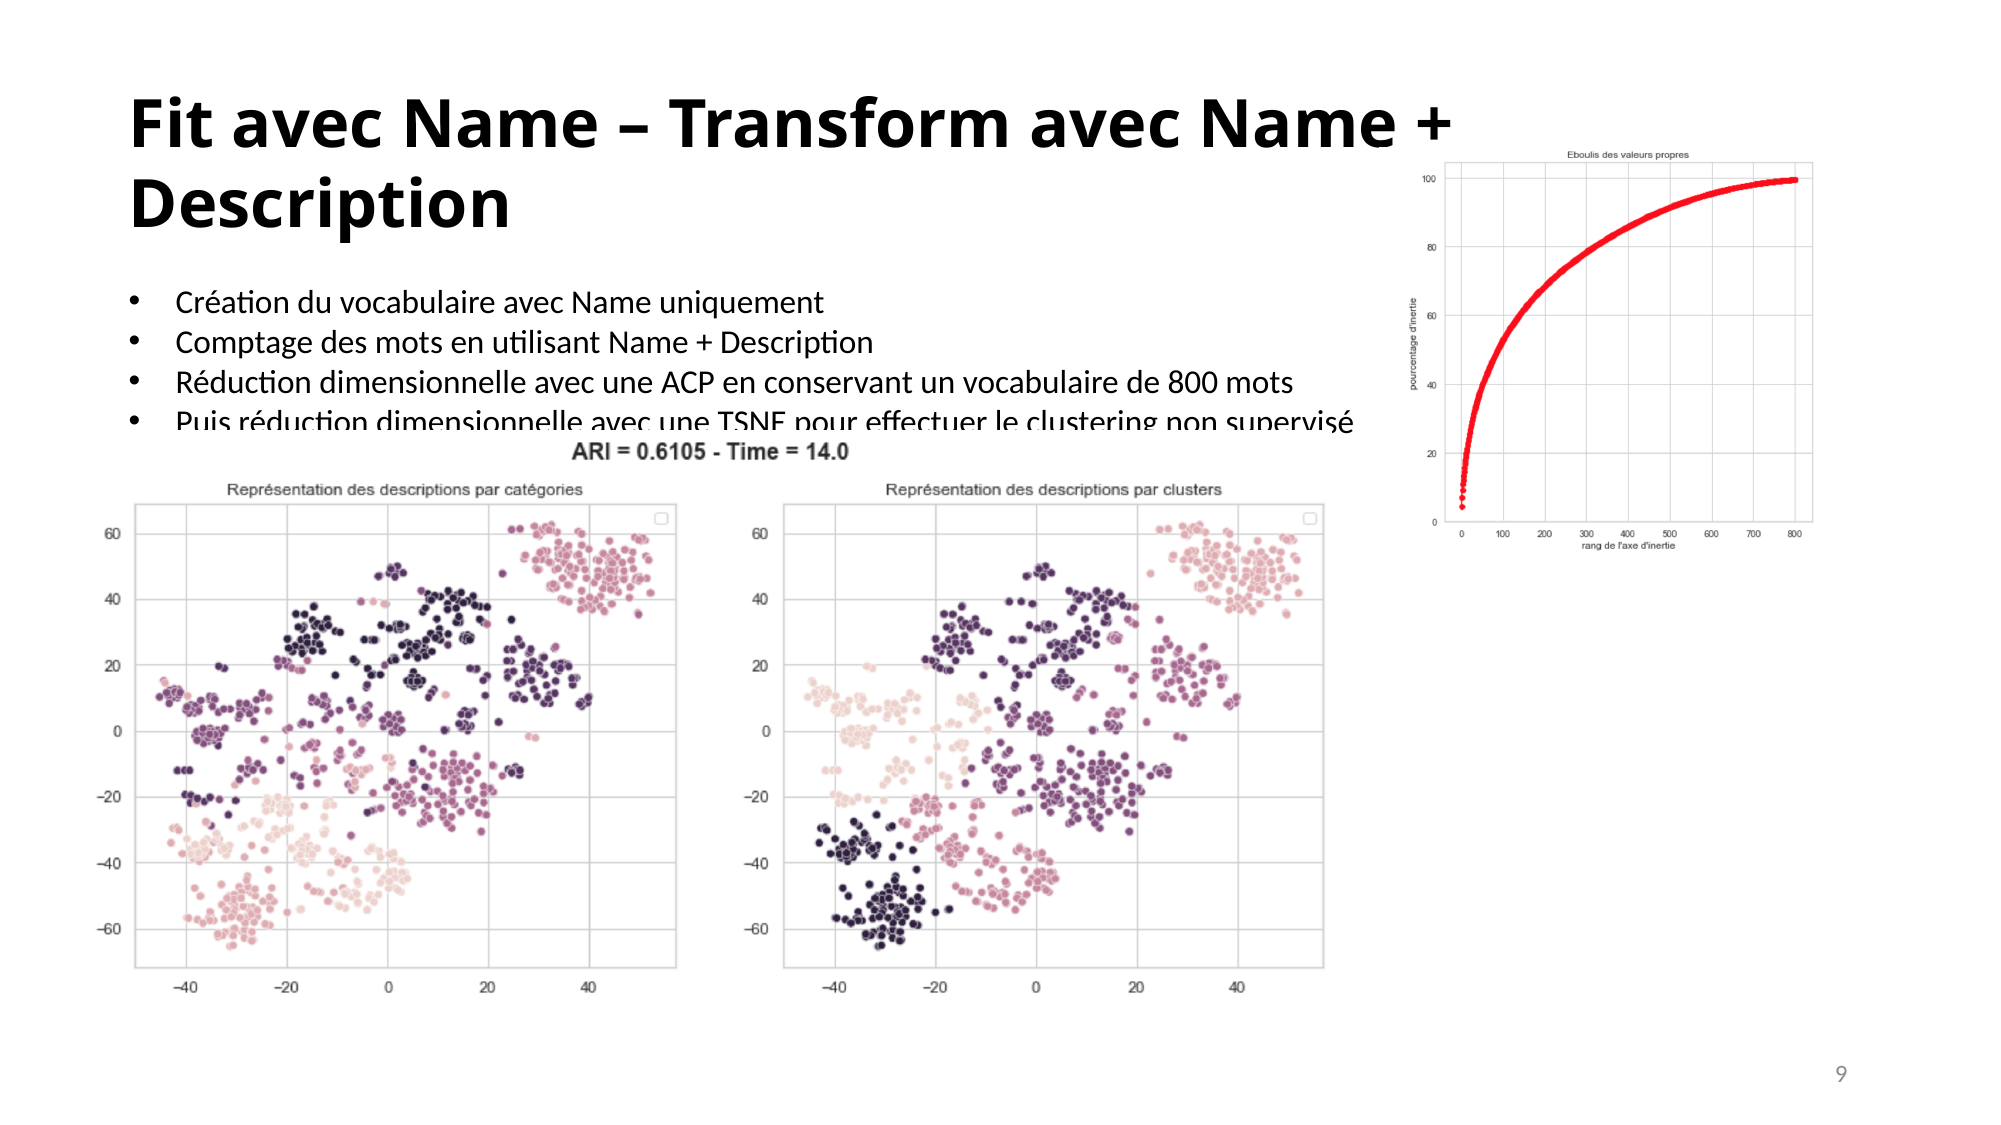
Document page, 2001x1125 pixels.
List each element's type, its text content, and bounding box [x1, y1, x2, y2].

picture [72, 430, 1332, 1008]
picture [1379, 147, 1821, 555]
text_box Fit avec Name – Transform avec Name + Description Création du vocabulaire avec Name uniquement Comptage des mots en utilisant Name + Description Réduction dimensionnelle avec une ACP en conservant un vocabulaire de 800 mots Puis réduction dimensionnelle avec une TSNE pour effectuer le clustering non supervisé [113, 73, 1780, 1125]
slide_number 9 [1780, 1042, 1863, 1103]
